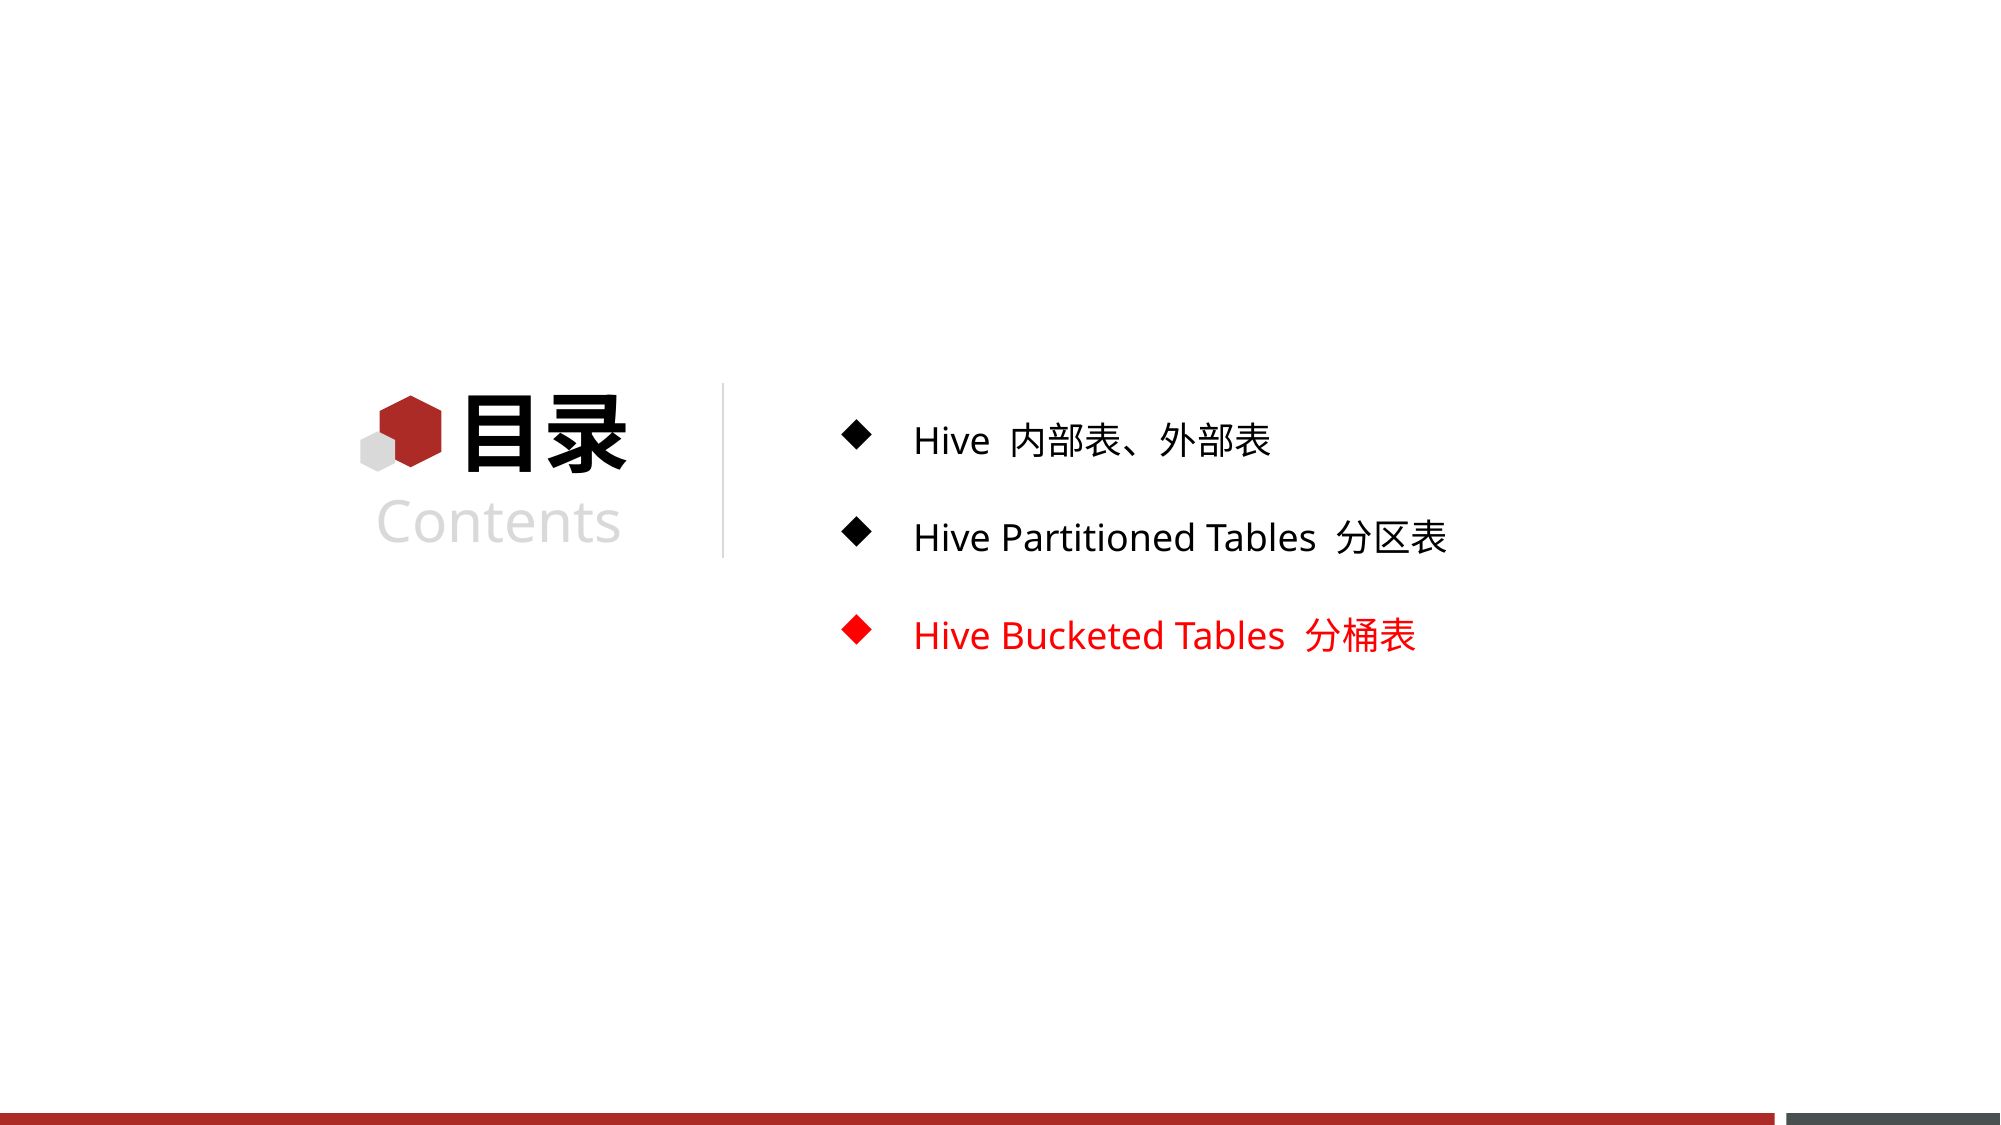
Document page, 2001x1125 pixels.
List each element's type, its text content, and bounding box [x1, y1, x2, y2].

list Hive 内部表、外部表 Hive Partitioned Tables 分区表 Hive Bucketed Tables 分桶表 [823, 165, 1804, 864]
